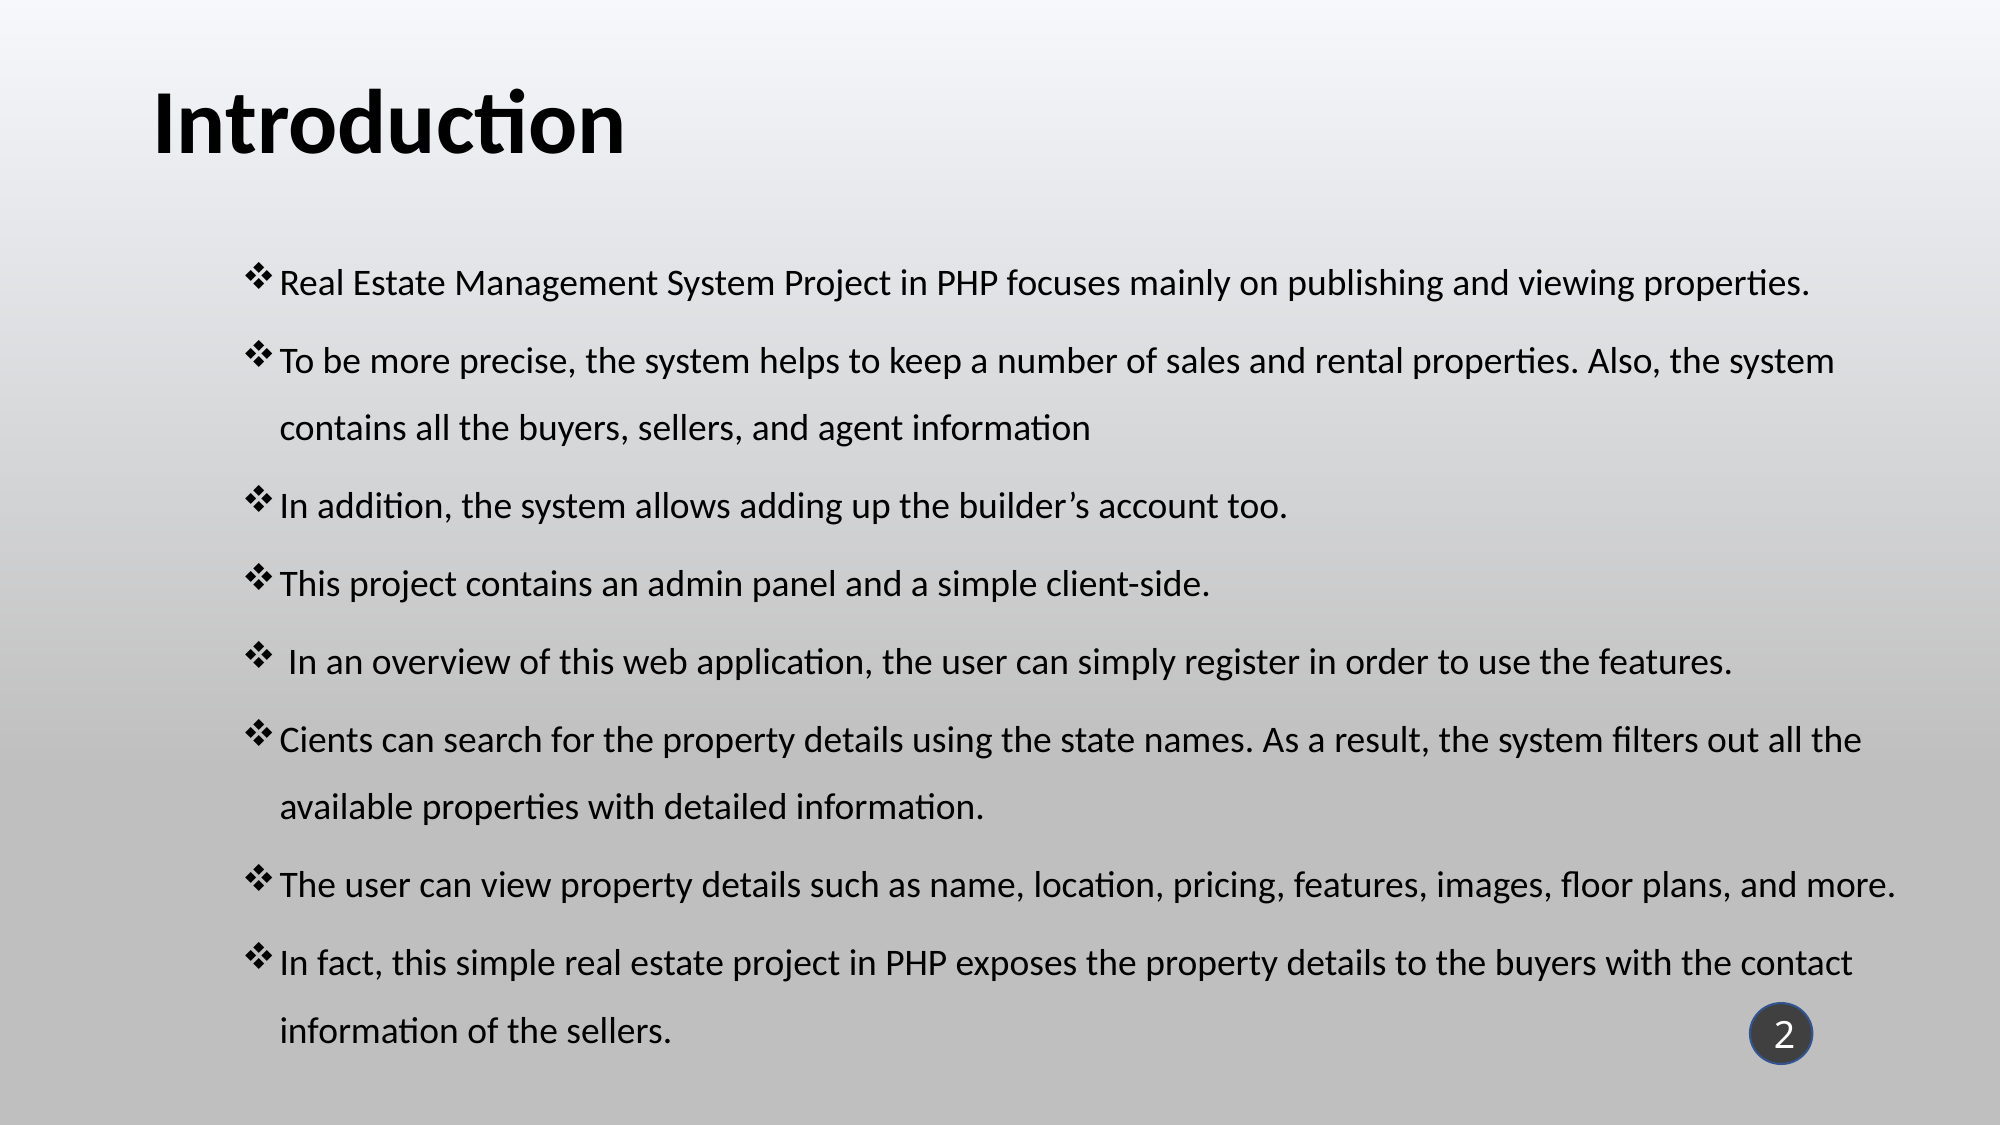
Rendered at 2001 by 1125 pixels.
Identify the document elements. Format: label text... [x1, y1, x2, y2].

text_box 2 [1748, 1002, 1814, 1066]
list Real Estate Management System Project in PHP focuses mainly on publishing and viewing properties. To be more precise, the system helps to keep a number of sales and rental properties. Also, the system contains all the buyers, sellers, and agent information In addition, the system allows adding up the builder’s account too. This project contains an admin panel and a simple client-side. In an overview of this web application, the user can simply register in order to use the features. Cients can search for the property details using the state names. As a result, the system filters out all the available properties with detailed information. The user can view property details such as name, location, pricing, features, images, floor plans, and more. In fact, this simple real estate project in PHP exposes the property details to the buyers with the contact information of the sellers. [77, 228, 1975, 1110]
title Introduction [137, 15, 1863, 228]
